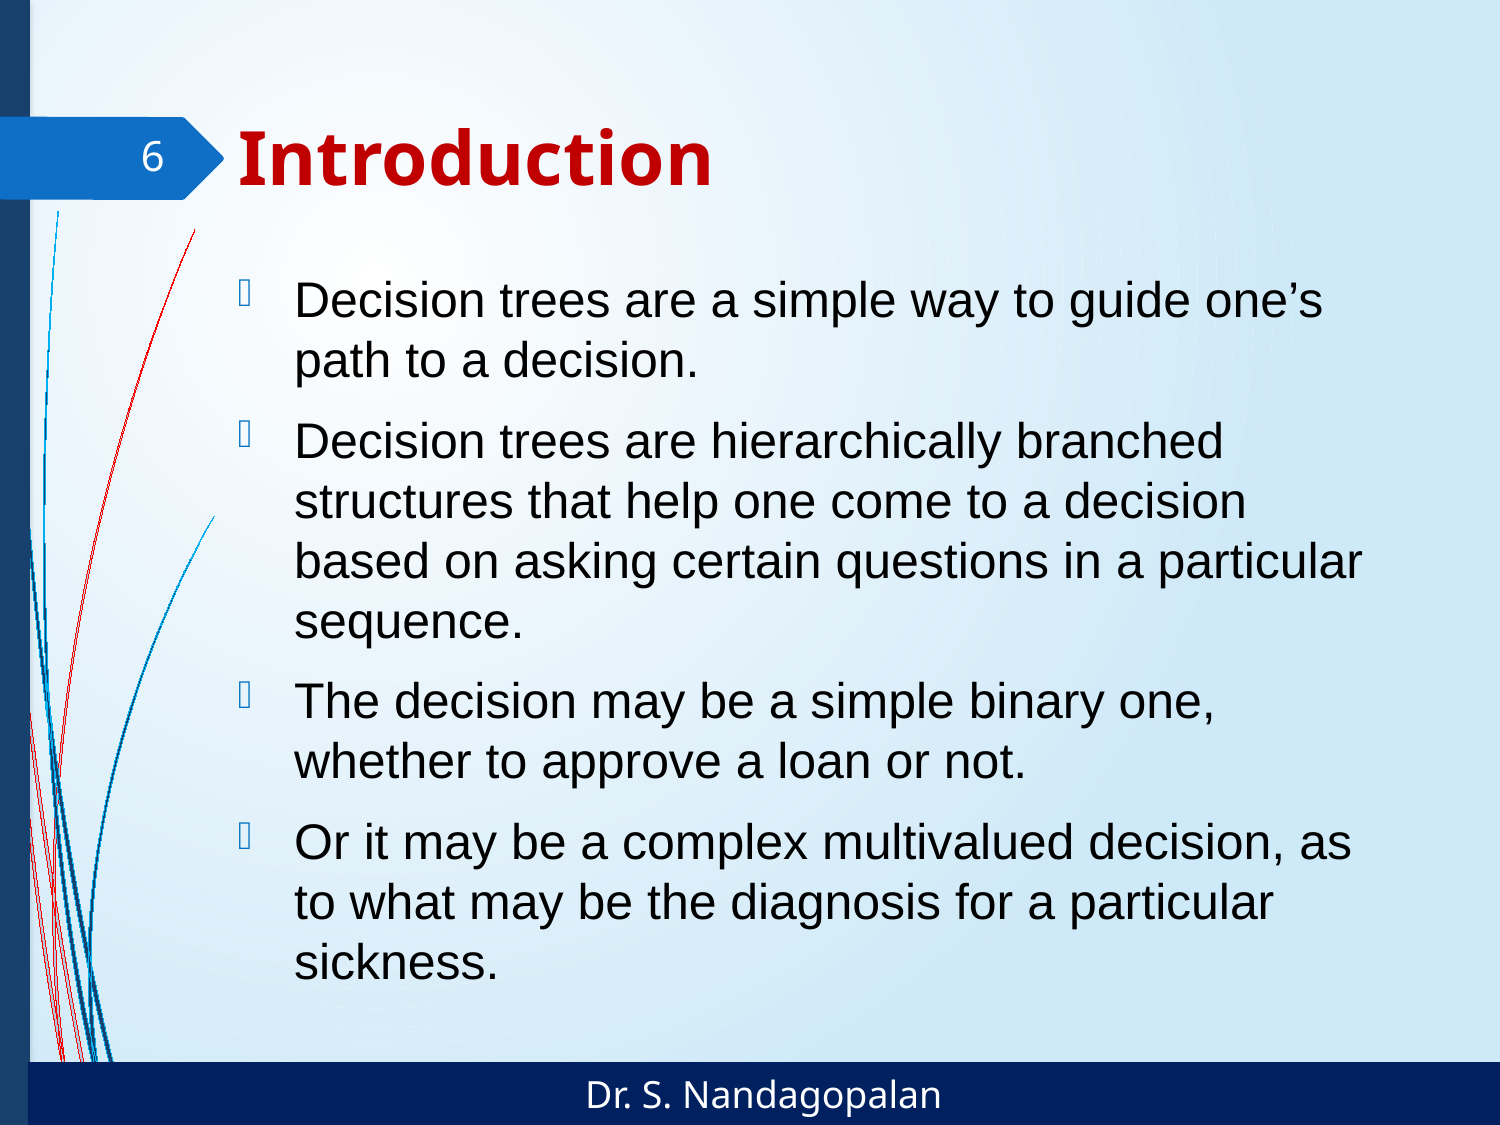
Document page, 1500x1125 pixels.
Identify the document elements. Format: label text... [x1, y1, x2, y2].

title Introduction [223, 102, 1400, 249]
slide_number 6 [70, 129, 180, 188]
list Decision trees are a simple way to guide one’s path to a decision. Decision trees are hierarchically branched structures that help one come to a decision based on asking certain questions in a particular sequence. The decision may be a simple binary one, whether to approve a loan or not. Or it may be a complex multivalued decision, as to what may be the diagnosis for a particular sickness. [222, 259, 1400, 1031]
